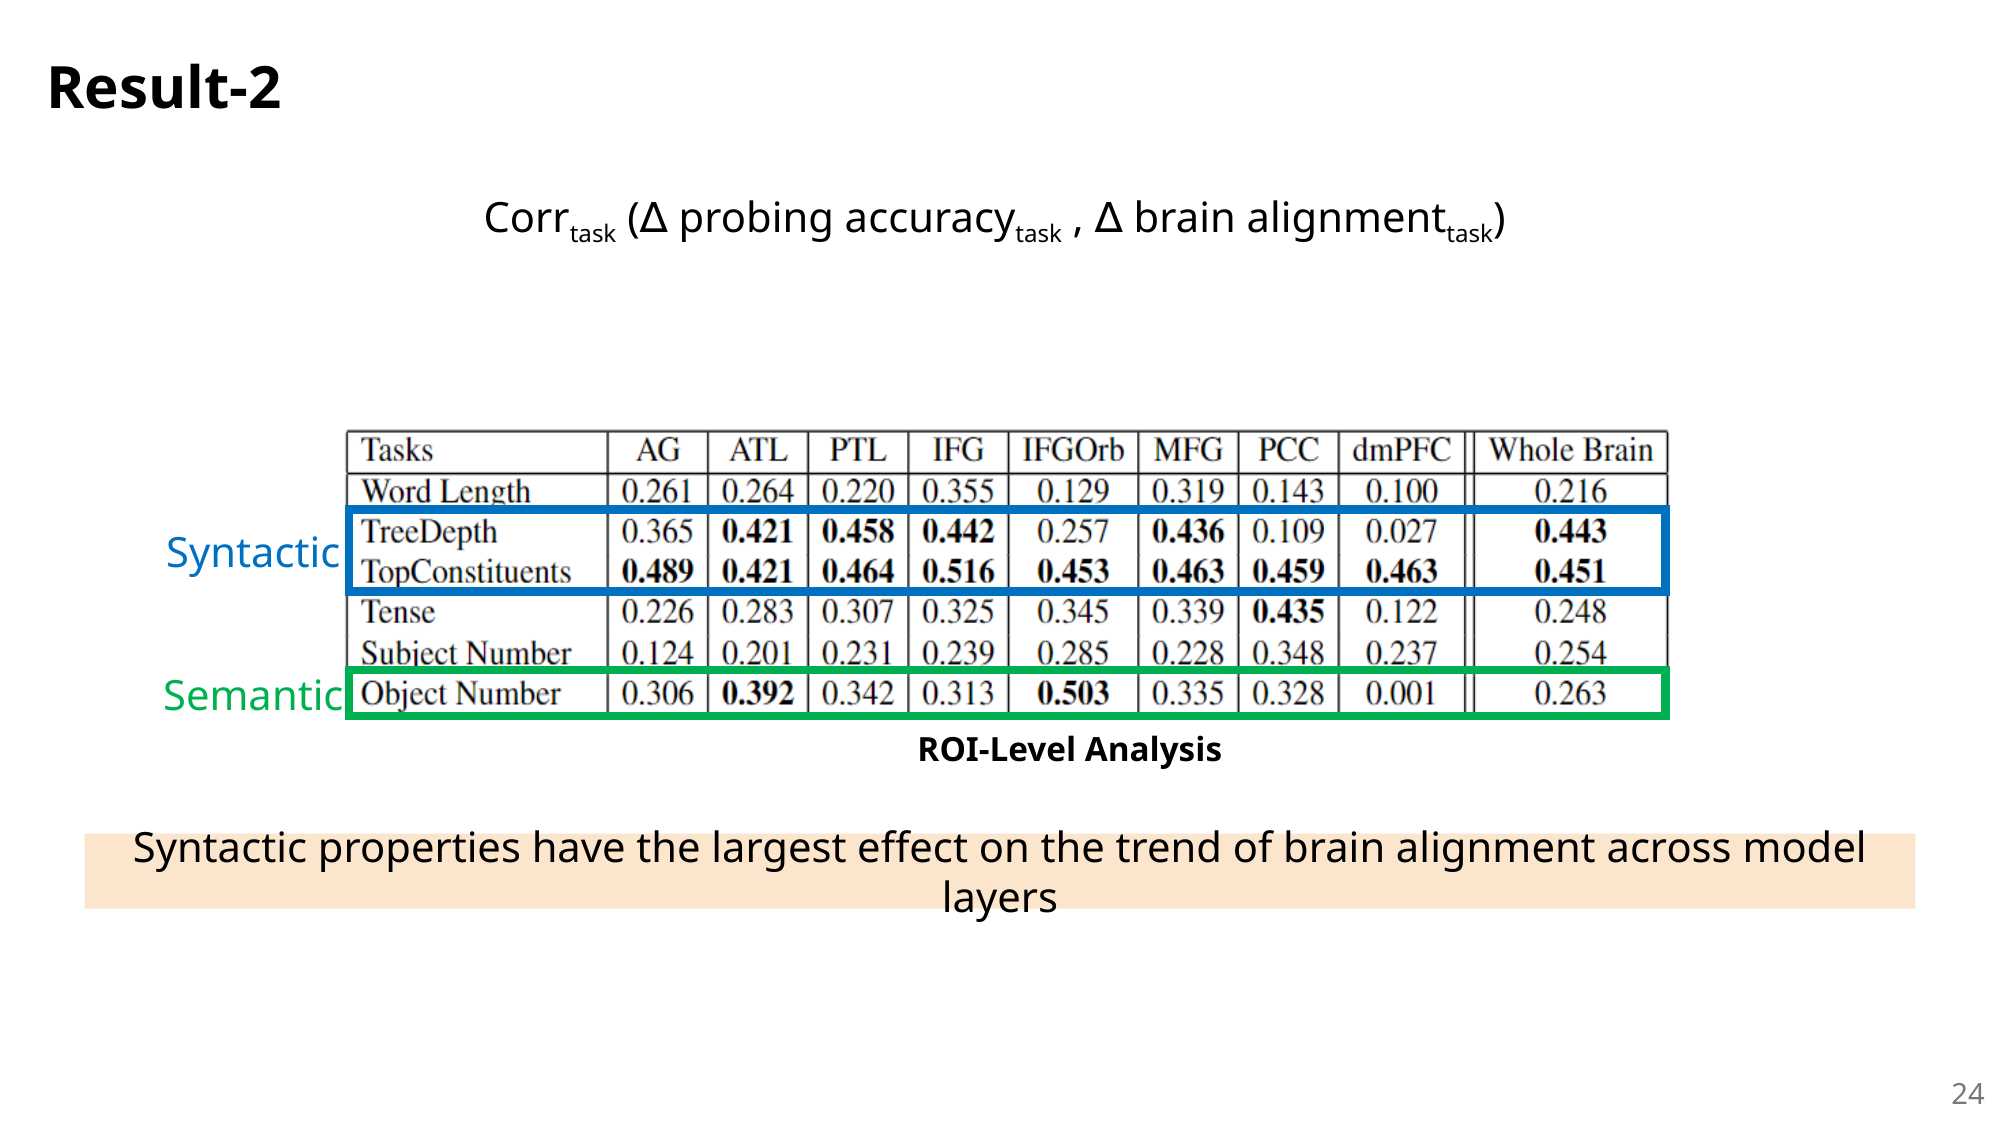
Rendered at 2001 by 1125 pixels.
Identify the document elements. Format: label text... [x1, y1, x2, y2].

text_box Syntactic [143, 518, 336, 583]
picture [336, 415, 1679, 730]
text_box Result-2 [31, 26, 1652, 144]
text_box Syntactic properties have the largest effect on the trend of brain alignment across model layers [84, 833, 1916, 909]
slide_number 24 [1855, 1065, 2000, 1125]
text_box ROI-Level Analysis [875, 730, 1265, 785]
text_box Semantic [143, 661, 336, 726]
text_box Corrtask (∆ probing accuracytask , ∆ brain alignmenttask) [84, 182, 1916, 258]
